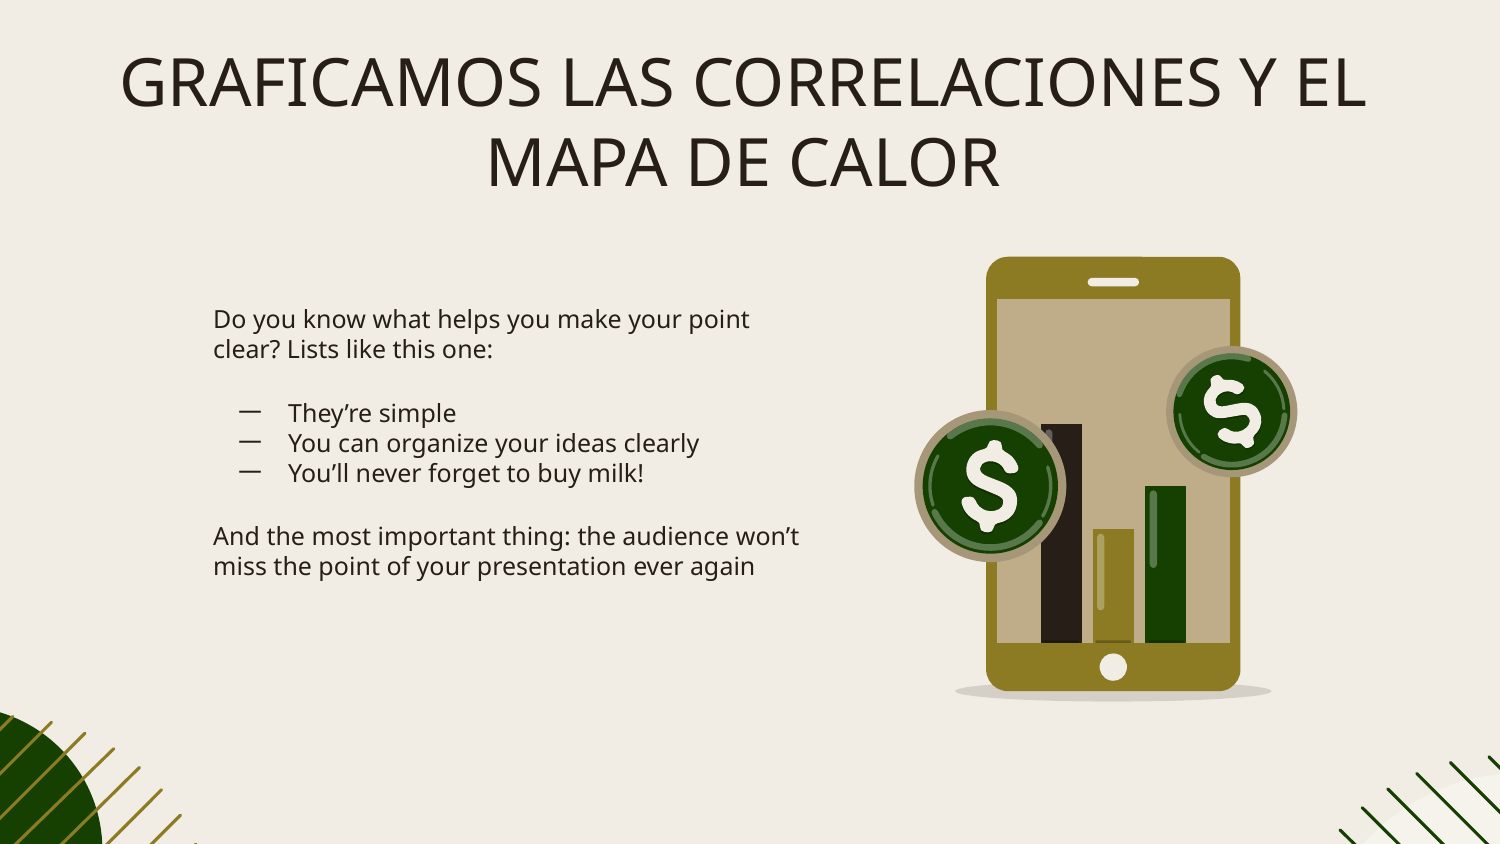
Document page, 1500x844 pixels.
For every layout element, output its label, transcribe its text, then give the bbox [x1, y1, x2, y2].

list Do you know what helps you make your point clear? Lists like this one: They’re simple You can organize your ideas clearly You’ll never forget to buy milk! And the most important thing: the audience won’t miss the point of your presentation ever again [198, 289, 816, 670]
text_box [906, 256, 1321, 702]
title GRAFICAMOS LAS CORRELACIONES Y EL MAPA DE CALOR [66, 24, 1422, 202]
